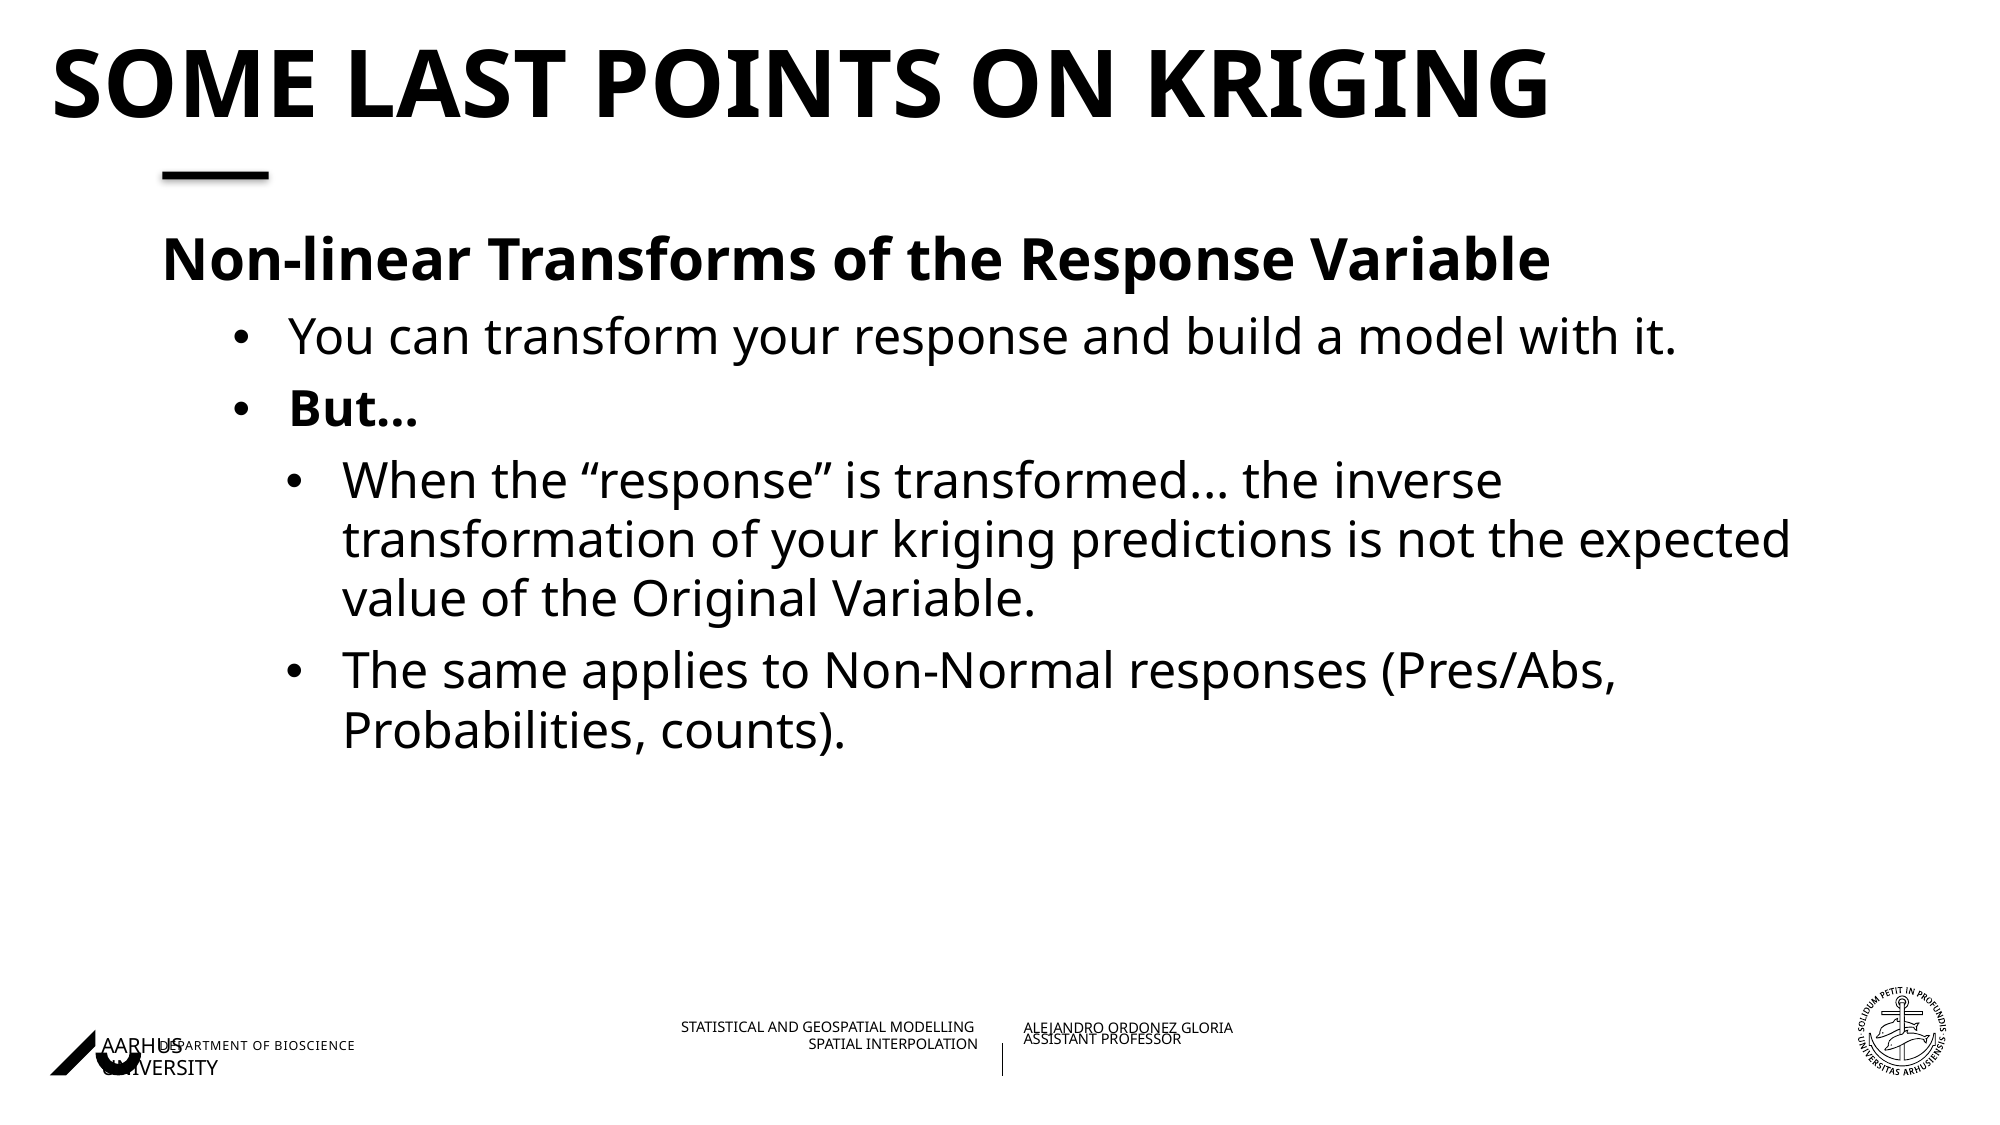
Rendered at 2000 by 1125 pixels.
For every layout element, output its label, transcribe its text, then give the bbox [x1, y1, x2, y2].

title Some last points on Kriging [51, 37, 1948, 162]
list Non-linear Transforms of the Response Variable You can transform your response and build a model with it. But… When the “response” is transformed... the inverse transformation of your kriging predictions is not the expected value of the Original Variable. The same applies to Non-Normal responses (Pres/Abs, Probabilities, counts). [161, 224, 1839, 968]
